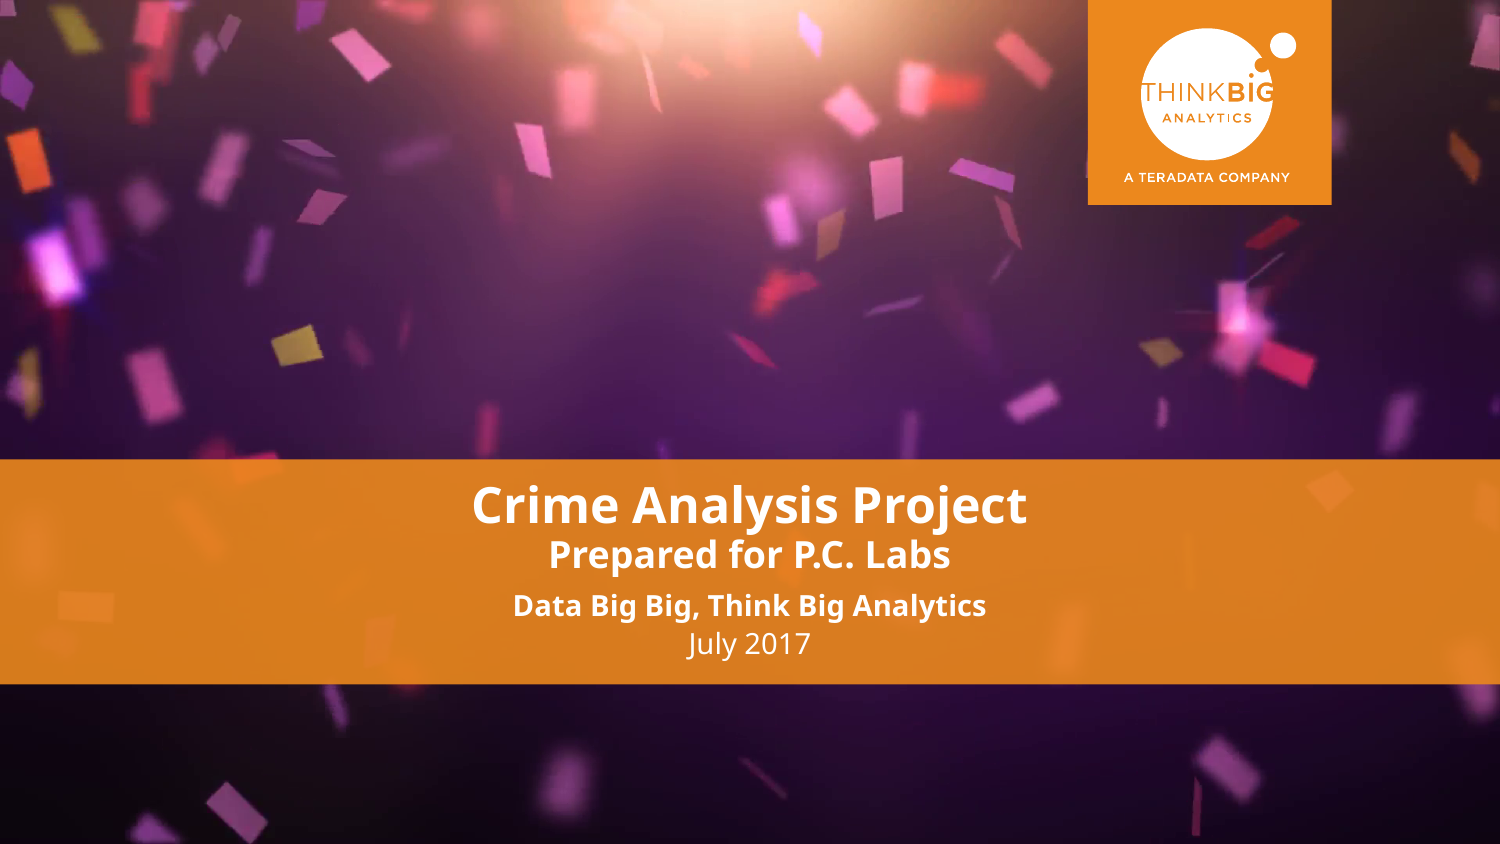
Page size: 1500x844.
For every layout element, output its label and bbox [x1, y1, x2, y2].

picture [0, 0, 1500, 844]
text_box [1123, 28, 1297, 183]
